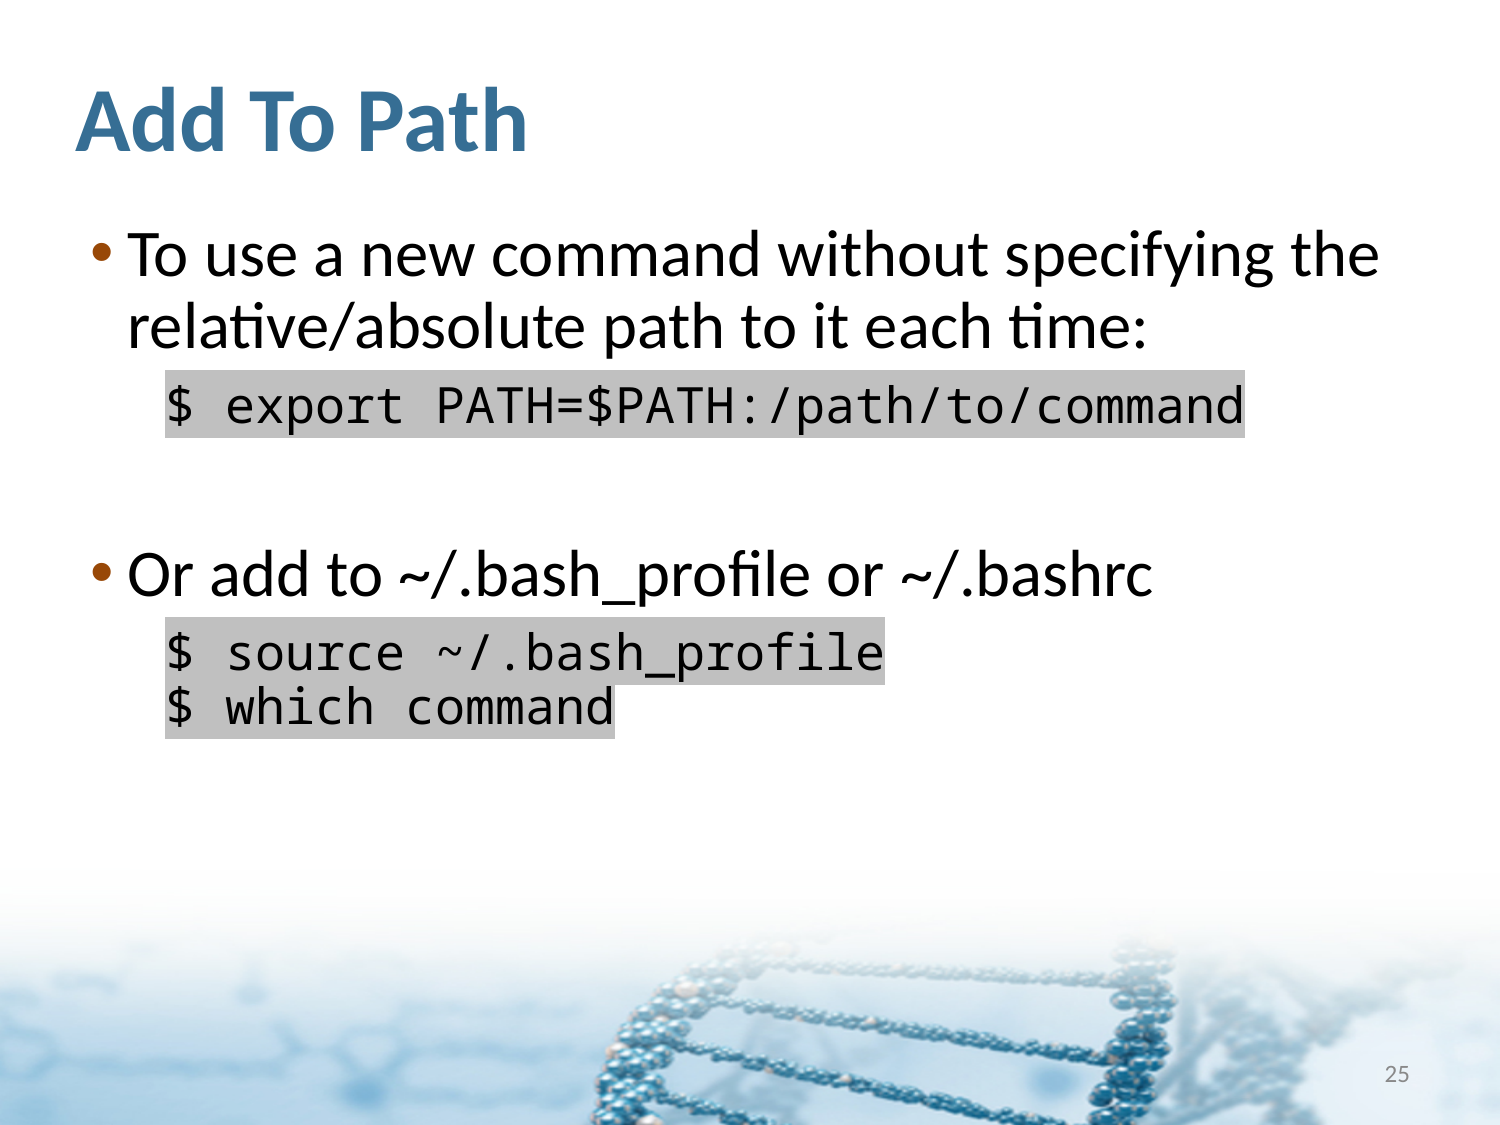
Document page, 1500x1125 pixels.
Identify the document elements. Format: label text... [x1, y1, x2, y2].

title Add To Path [60, 20, 1455, 209]
picture [0, 862, 1500, 1125]
slide_number 25 [1074, 1042, 1425, 1103]
list To use a new command without specifying the relative/absolute path to it each time: $ export PATH=$PATH:/path/to/command Or add to ~/.bash_profile or ~/.bashrc $ source ~/.bash_profile $ which command [75, 211, 1425, 998]
